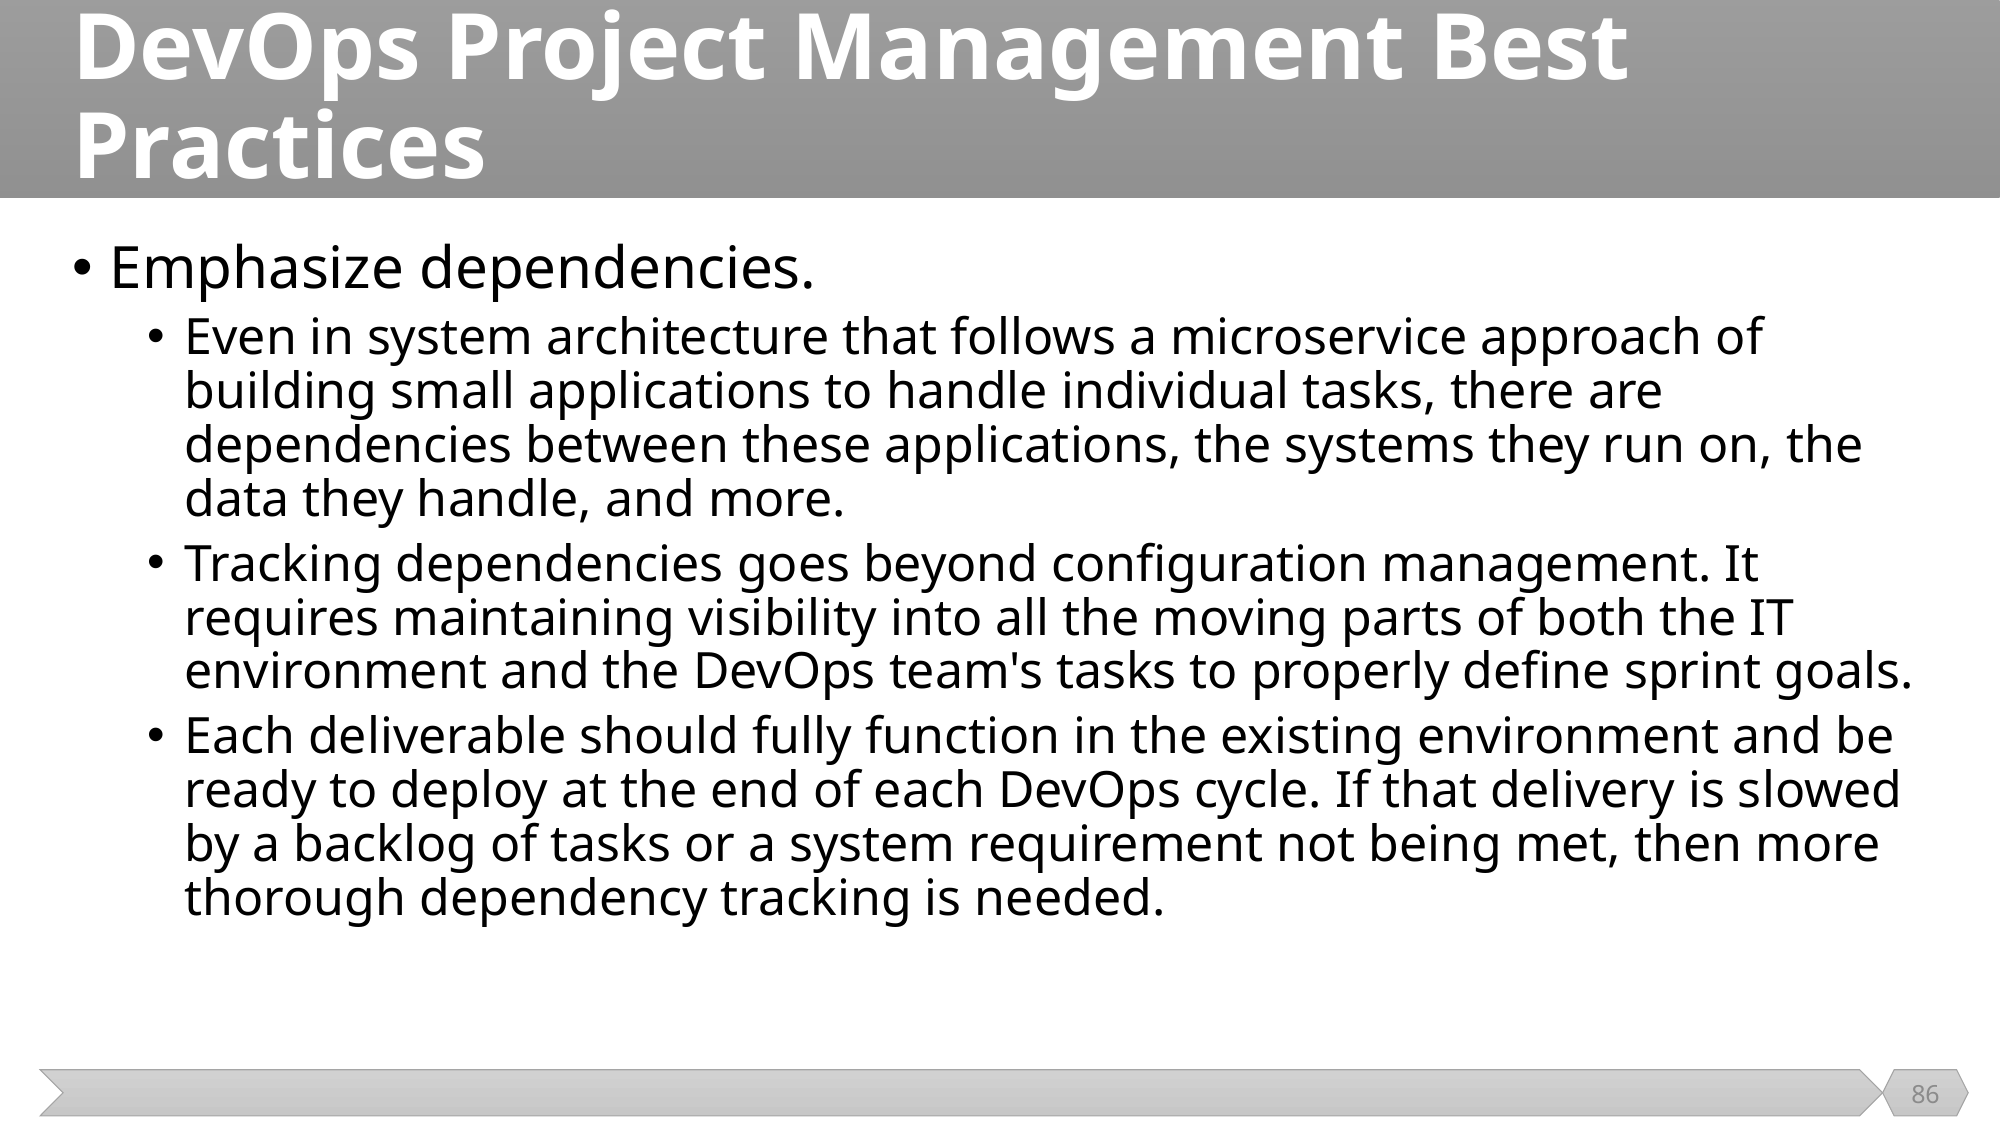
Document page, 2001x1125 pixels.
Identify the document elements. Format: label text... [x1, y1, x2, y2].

title DevOps Project Management Best Practices [56, 0, 1969, 199]
slide_number 86 [1882, 1065, 1969, 1125]
list Emphasize dependencies. Even in system architecture that follows a microservice approach of building small applications to handle individual tasks, there are dependencies between these applications, the systems they run on, the data they handle, and more. Tracking dependencies goes beyond configuration management. It requires maintaining visibility into all the moving parts of both the IT environment and the DevOps team's tasks to properly define sprint goals. Each deliverable should fully function in the existing environment and be ready to deploy at the end of each DevOps cycle. If that delivery is slowed by a backlog of tasks or a system requirement not being met, then more thorough dependency tracking is needed. [56, 230, 1969, 1010]
